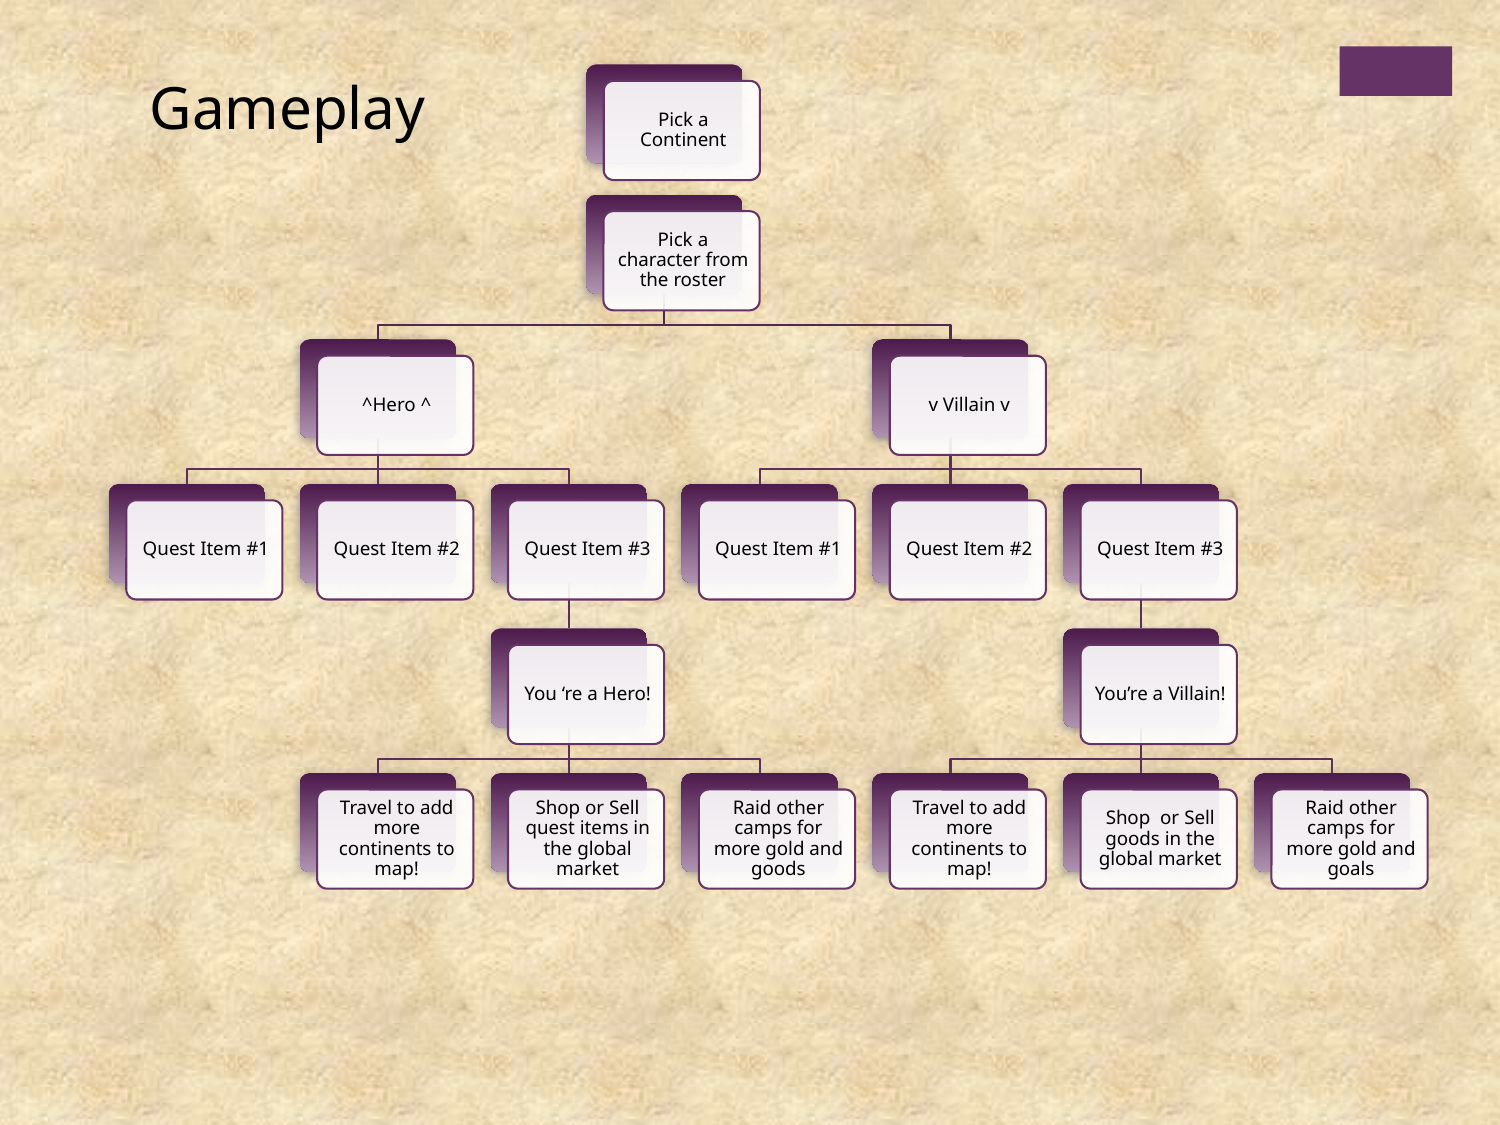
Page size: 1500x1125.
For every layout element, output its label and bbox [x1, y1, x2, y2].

picture [0, 0, 1500, 1125]
text_box [107, 28, 1430, 1055]
